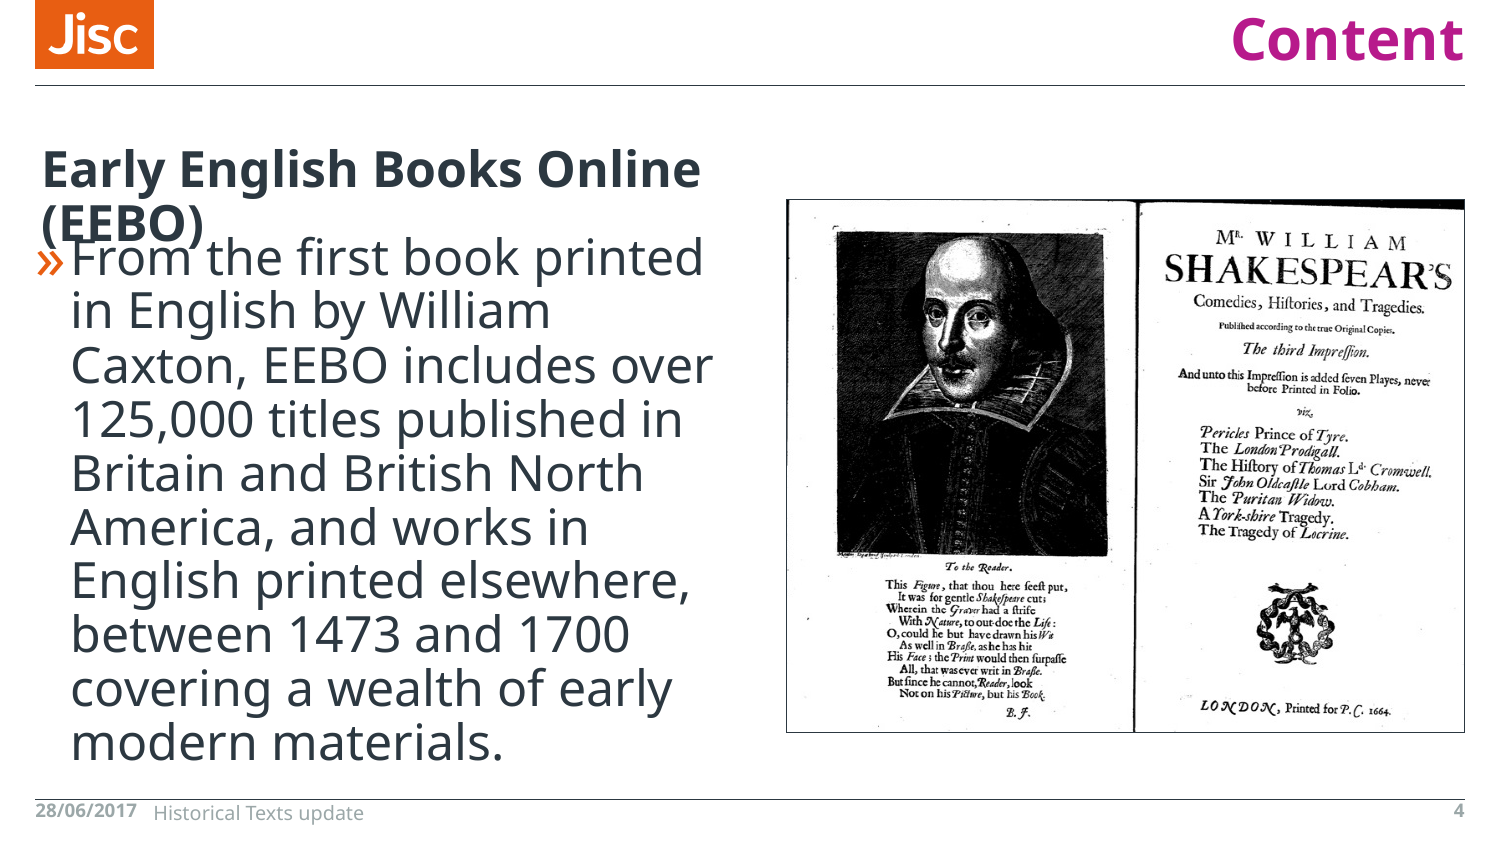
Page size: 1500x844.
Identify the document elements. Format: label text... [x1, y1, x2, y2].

picture [35, 0, 154, 69]
footer Historical Texts update [153, 799, 1346, 826]
list From the first book printed in English by William Caxton, EEBO includes over 125,000 titles published in Britain and British North America, and works in English printed elsewhere, between 1473 and 1700 covering a wealth of early modern materials. [35, 231, 731, 777]
slide_number 4 [1346, 799, 1465, 826]
list Early English Books Online (EEBO) [41, 144, 857, 200]
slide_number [35, 799, 153, 826]
picture [786, 199, 1465, 733]
title Content [454, 0, 1465, 74]
